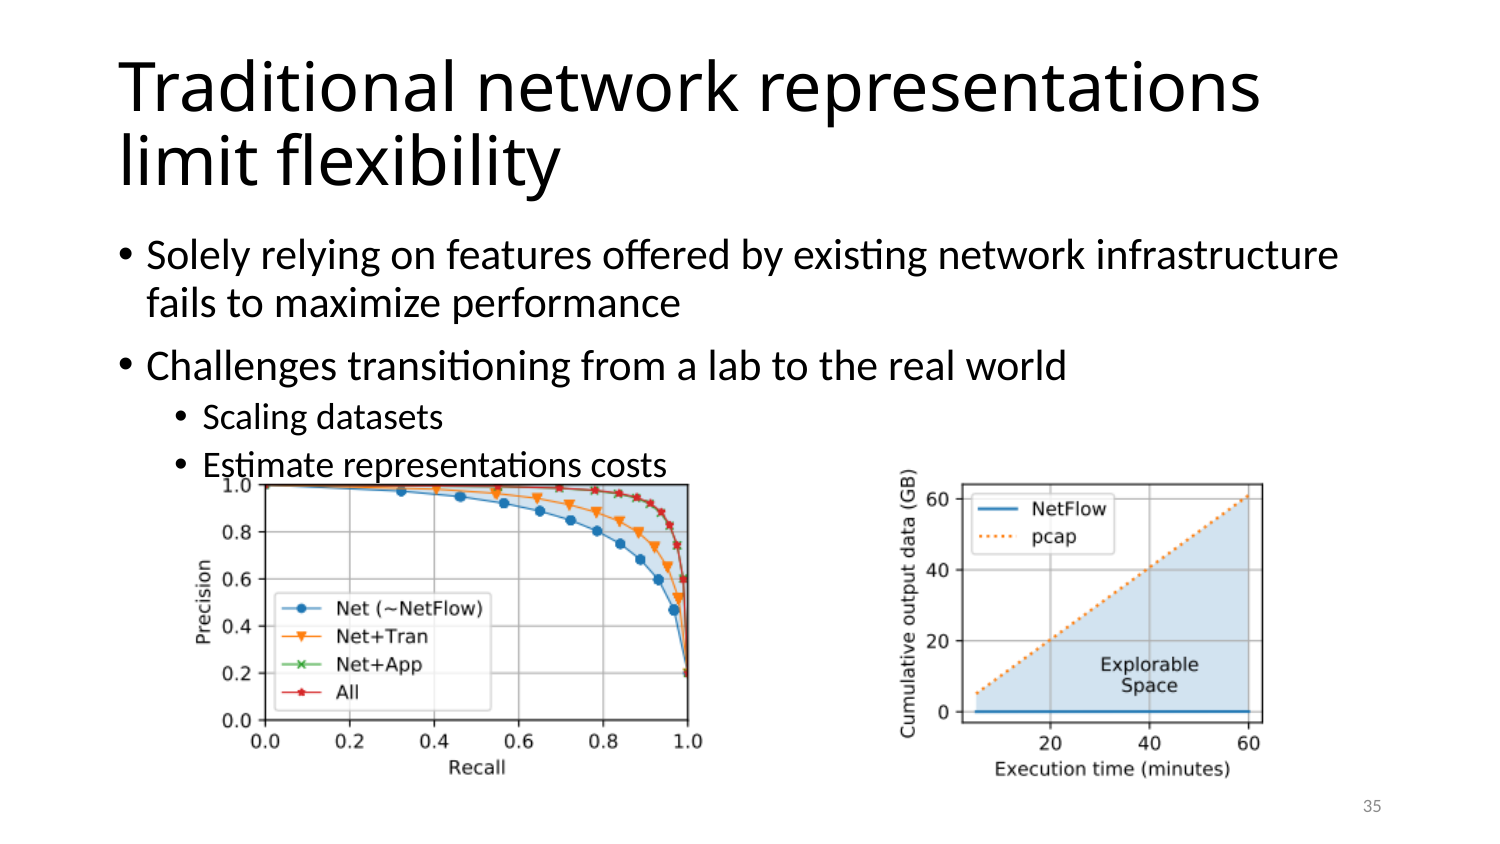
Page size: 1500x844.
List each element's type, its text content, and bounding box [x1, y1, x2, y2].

picture [887, 455, 1274, 791]
slide_number 35 [1059, 782, 1397, 827]
picture [182, 464, 715, 791]
list Solely relying on features offered by existing network infrastructure fails to maximize performance Challenges transitioning from a lab to the real world Scaling datasets Estimate representations costs [103, 224, 1397, 760]
title Traditional network representations limit flexibility [103, 44, 1397, 208]
